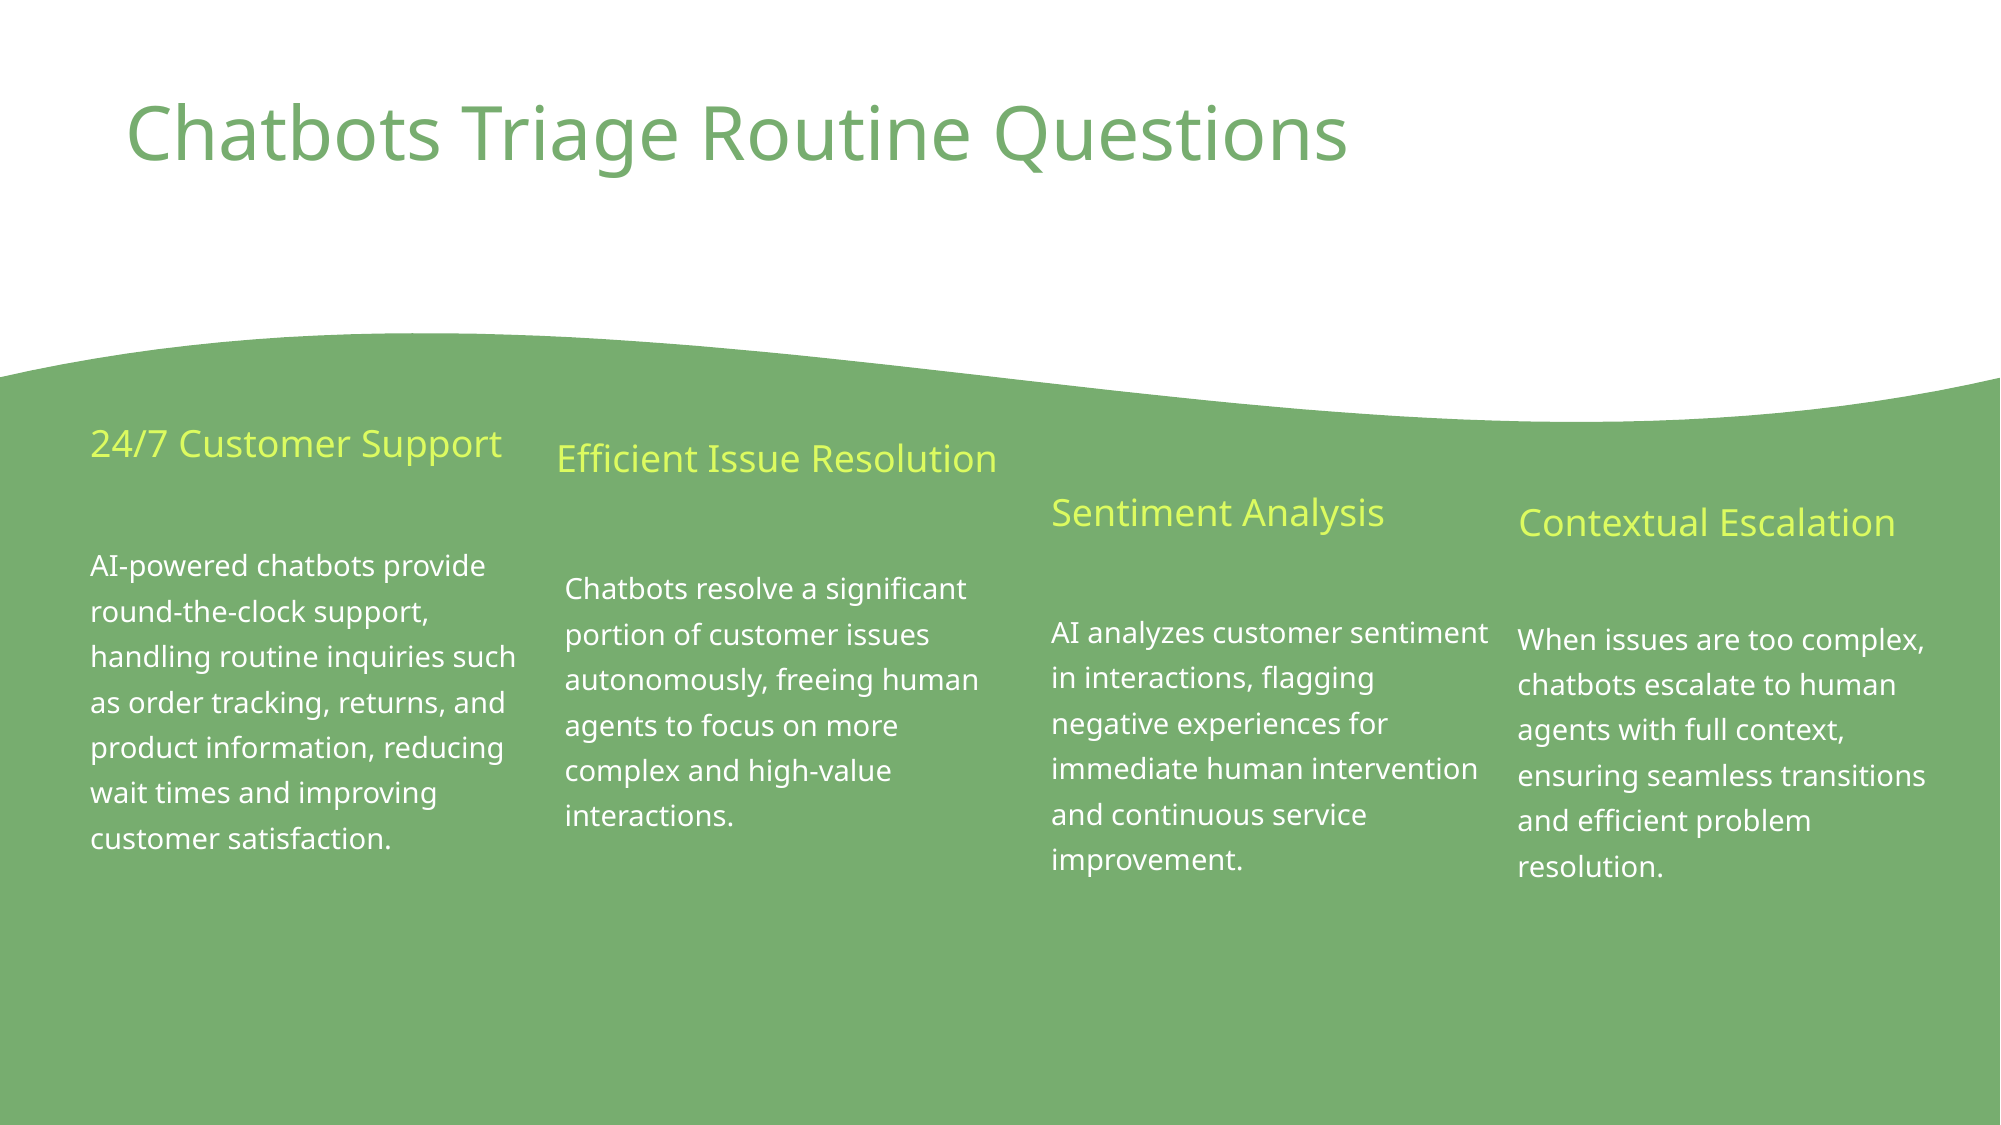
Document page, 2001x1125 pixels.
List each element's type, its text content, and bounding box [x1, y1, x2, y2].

text_box Contextual Escalation [1510, 491, 1966, 552]
text_box When issues are too complex, chatbots escalate to human agents with full context, ensuring seamless transitions and efficient problem resolution. [1509, 602, 1966, 891]
text_box Efficient Issue Resolution [548, 427, 1010, 487]
text_box Chatbots resolve a significant portion of customer issues autonomously, freeing human agents to focus on more complex and high-value interactions. [557, 552, 1019, 841]
text_box Chatbots Triage Routine Questions [125, 85, 1466, 176]
text_box 24/7 Customer Support [82, 412, 544, 472]
text_box AI-powered chatbots provide round-the-clock support, handling routine inquiries such as order tracking, returns, and product information, reducing wait times and improving customer satisfaction. [82, 529, 544, 863]
text_box Sentiment Analysis [1043, 481, 1505, 541]
text_box [0, 333, 2000, 1125]
text_box AI analyzes customer sentiment in interactions, flagging negative experiences for immediate human intervention and continuous service improvement. [1043, 596, 1500, 884]
